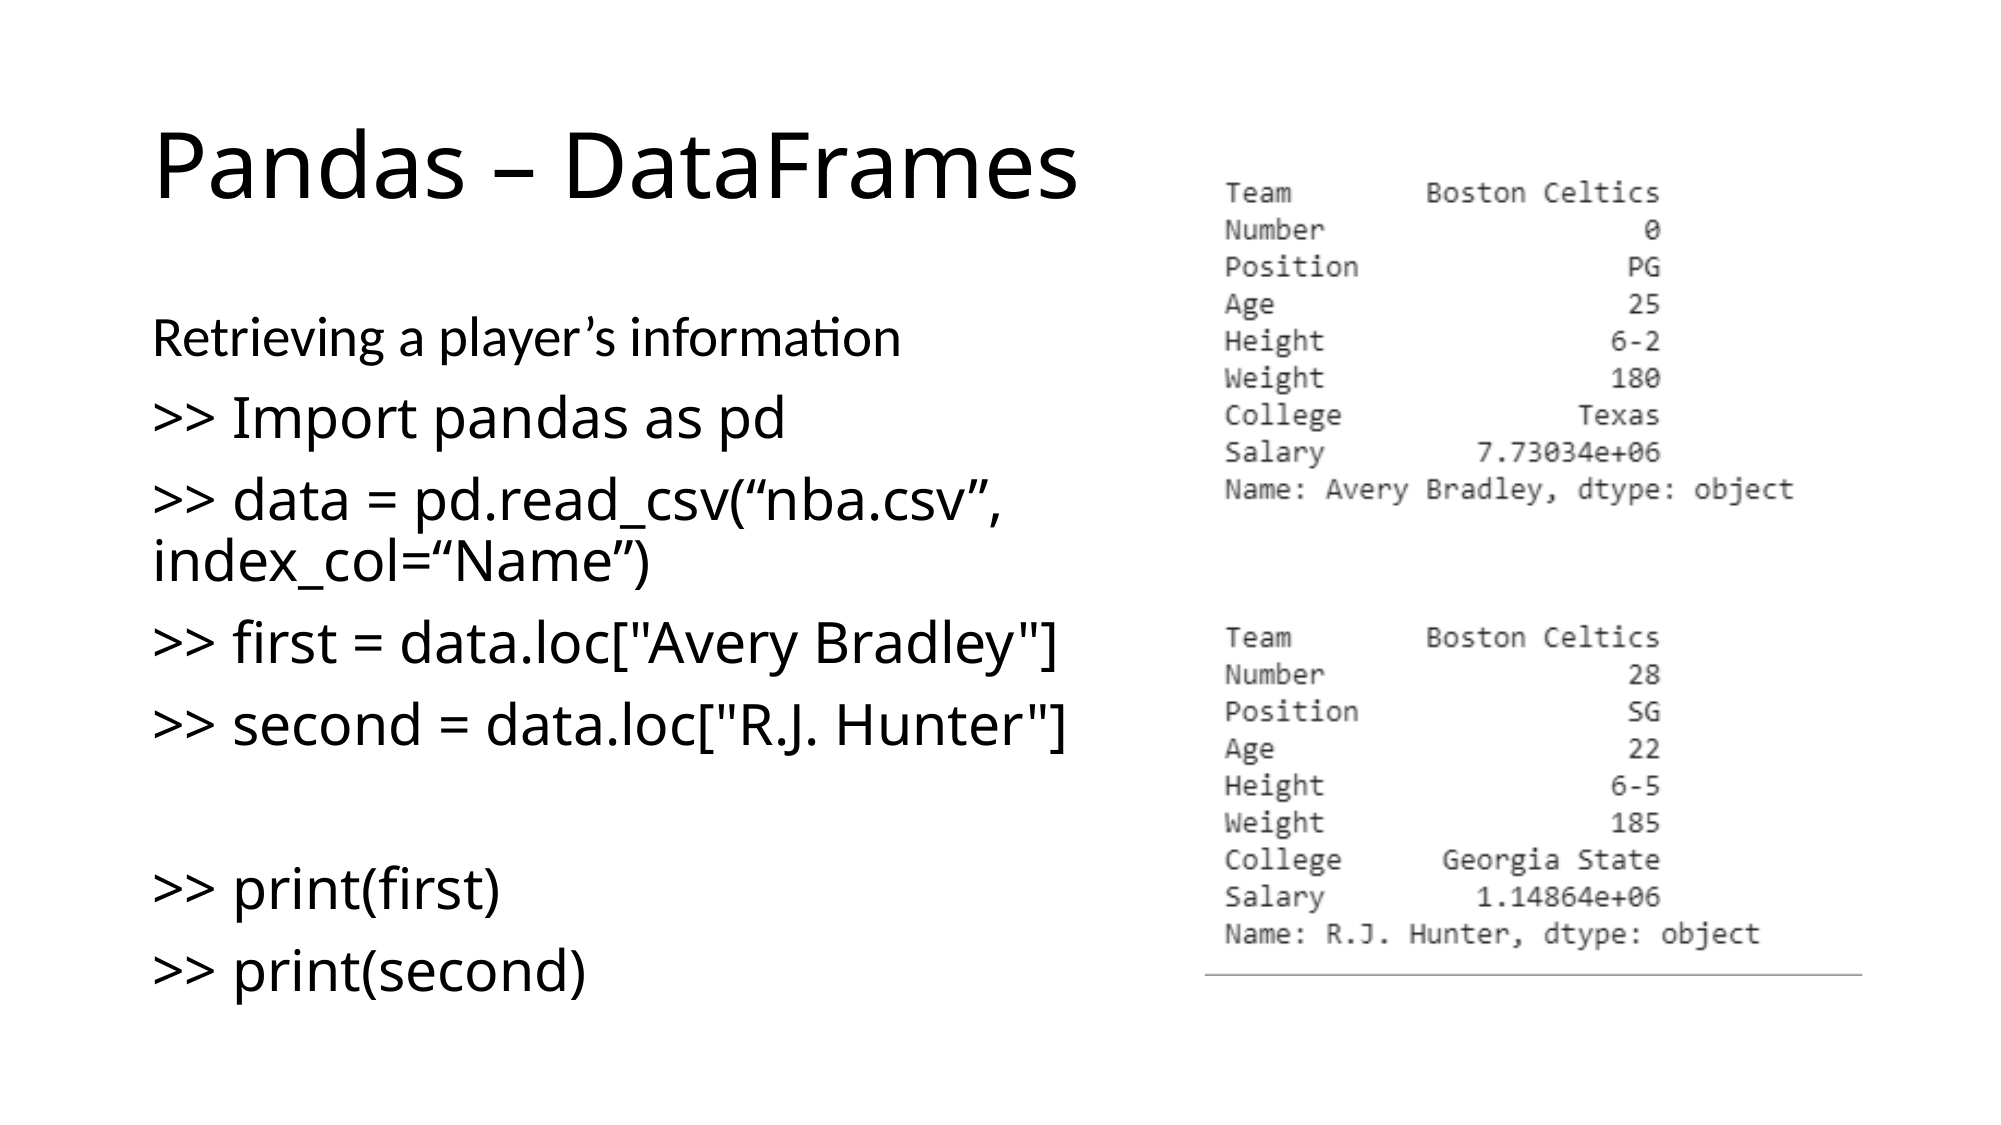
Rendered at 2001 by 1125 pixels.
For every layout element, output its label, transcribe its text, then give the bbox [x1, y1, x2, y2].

title Pandas – DataFrames [137, 59, 1863, 278]
picture [1204, 168, 1863, 976]
list Retrieving a player’s information >> Import pandas as pd >> data = pd.read_csv(“nba.csv”, index_col=“Name”) >> first = data.loc["Avery Bradley"] >> second = data.loc["R.J. Hunter"] >> print(first) >> print(second) [137, 299, 1863, 1014]
